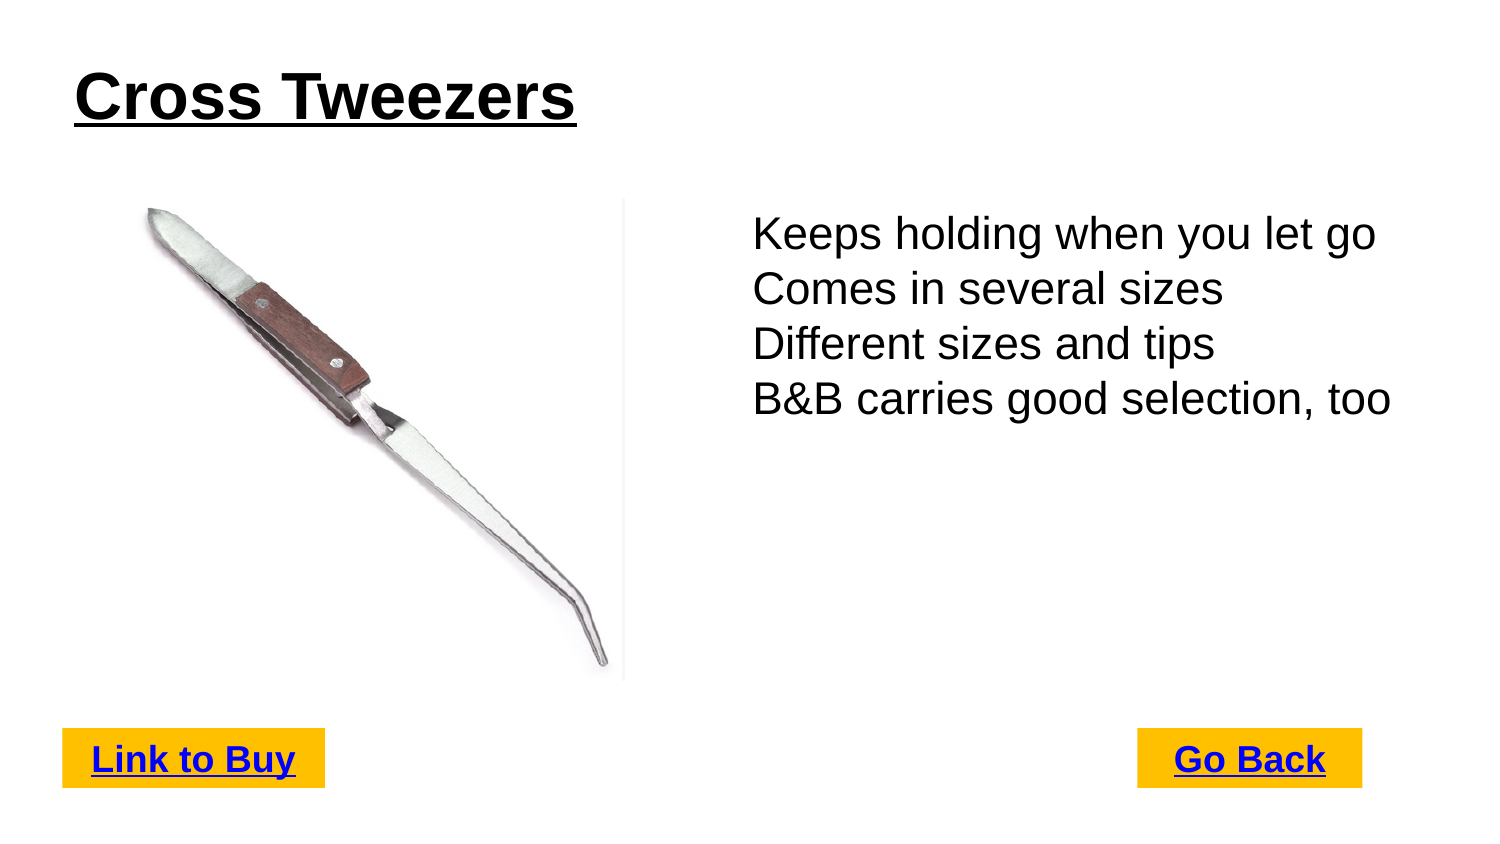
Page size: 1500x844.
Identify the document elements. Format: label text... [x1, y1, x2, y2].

picture [137, 198, 626, 681]
text_box Keeps holding when you let go Comes in several sizes Different sizes and tips B&B carries good selection, too [737, 196, 1463, 432]
text_box Cross Tweezers [62, 46, 1413, 139]
text_box Link to Buy [62, 728, 325, 788]
text_box Go Back [1137, 728, 1363, 788]
